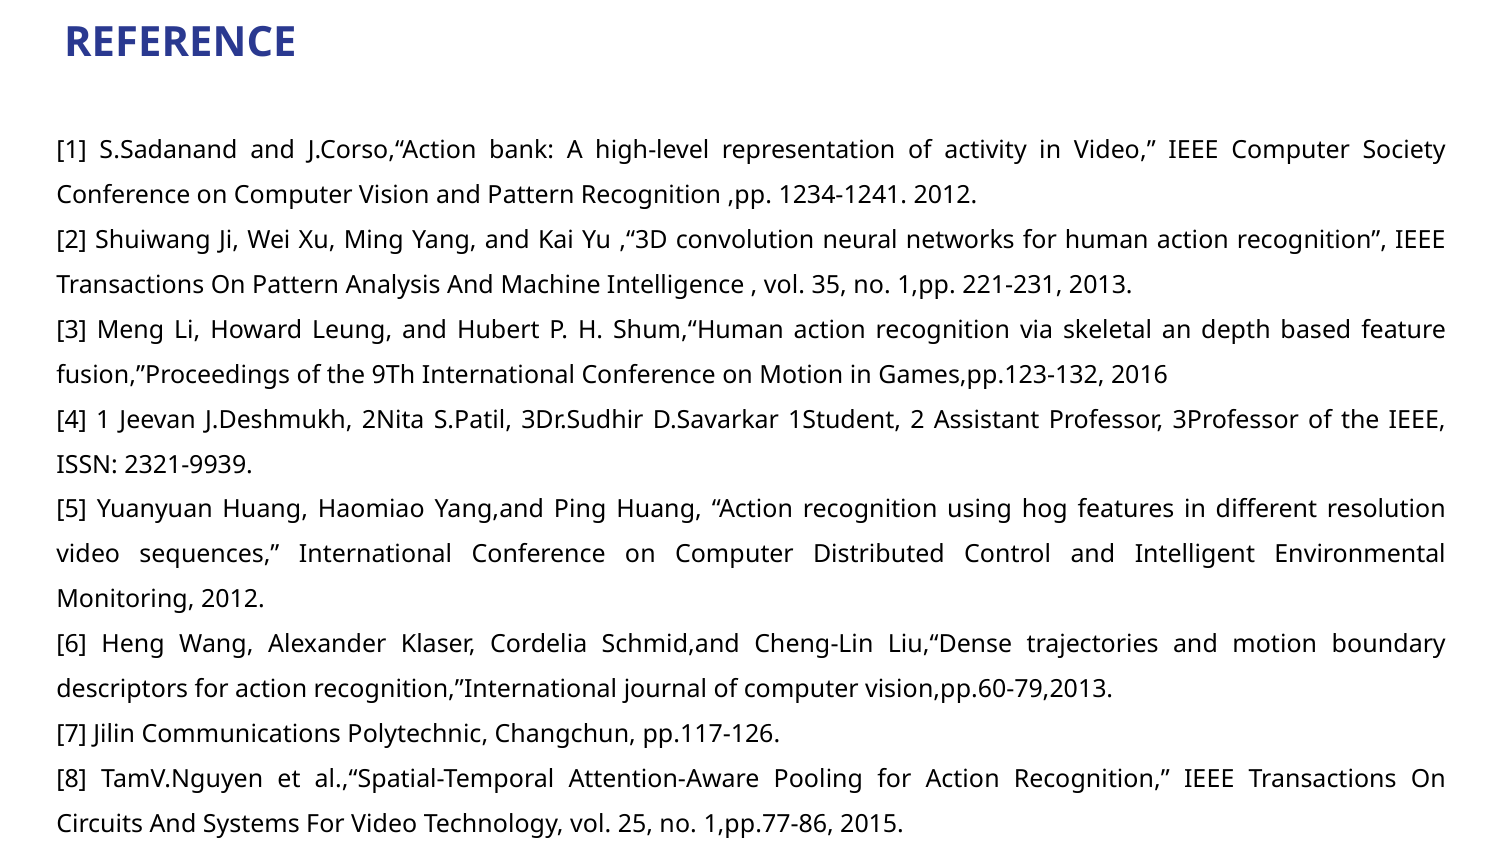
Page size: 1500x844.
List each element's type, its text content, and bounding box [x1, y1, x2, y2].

title REFERENCE [49, 0, 338, 89]
text_box [1] S.Sadanand and J.Corso,“Action bank: A high-level representation of activity in Video,” IEEE Computer Society Conference on Computer Vision and Pattern Recognition ,pp. 1234-1241. 2012. [2] Shuiwang Ji, Wei Xu, Ming Yang, and Kai Yu ,“3D convolution neural networks for human action recognition”, IEEE Transactions On Pattern Analysis And Machine Intelligence , vol. 35, no. 1,pp. 221-231, 2013. [3] Meng Li, Howard Leung, and Hubert P. H. Shum,“Human action recognition via skeletal an depth based feature fusion,”Proceedings of the 9Th International Conference on Motion in Games,pp.123-132, 2016 [4] 1 Jeevan J.Deshmukh, 2Nita S.Patil, 3Dr.Sudhir D.Savarkar 1Student, 2 Assistant Professor, 3Professor of the IEEE, ISSN: 2321-9939. [5] Yuanyuan Huang, Haomiao Yang,and Ping Huang, “Action recognition using hog features in different resolution video sequences,” International Conference on Computer Distributed Control and Intelligent Environmental Monitoring, 2012. [6] Heng Wang, Alexander Klaser, Cordelia Schmid,and Cheng-Lin Liu,“Dense trajectories and motion boundary descriptors for action recognition,”International journal of computer vision,pp.60-79,2013. [7] Jilin Communications Polytechnic, Changchun, pp.117-126. [8] TamV.Nguyen et al.,“Spatial-Temporal Attention-Aware Pooling for Action Recognition,” IEEE Transactions On Circuits And Systems For Video Technology, vol. 25, no. 1,pp.77-86, 2015. [41, 103, 1464, 844]
